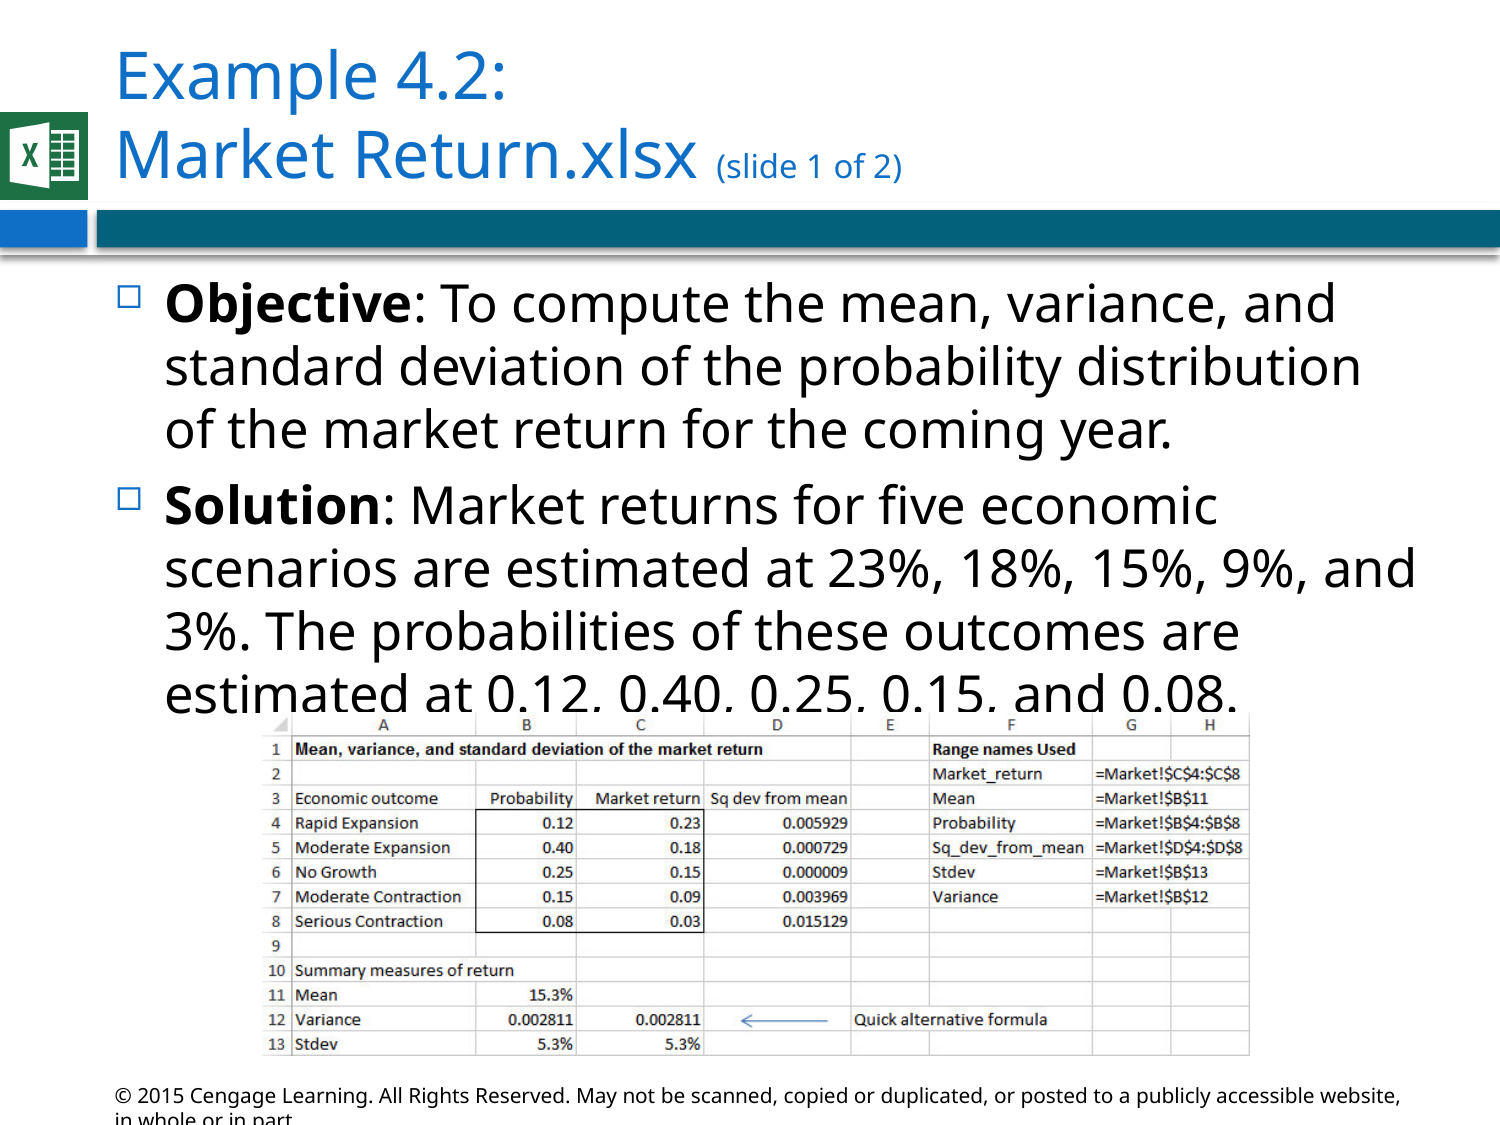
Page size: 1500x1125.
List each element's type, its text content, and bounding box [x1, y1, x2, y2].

list Objective: To compute the mean, variance, and standard deviation of the probability distribution of the market return for the coming year. Solution: Market returns for five economic scenarios are estimated at 23%, 18%, 15%, 9%, and 3%. The probabilities of these outcomes are estimated at 0.12, 0.40, 0.25, 0.15, and 0.08. [100, 262, 1438, 738]
picture [0, 112, 88, 200]
picture [262, 712, 1251, 1056]
title Example 4.2: Market Return.xlsx (slide 1 of 2) [99, 24, 1438, 200]
